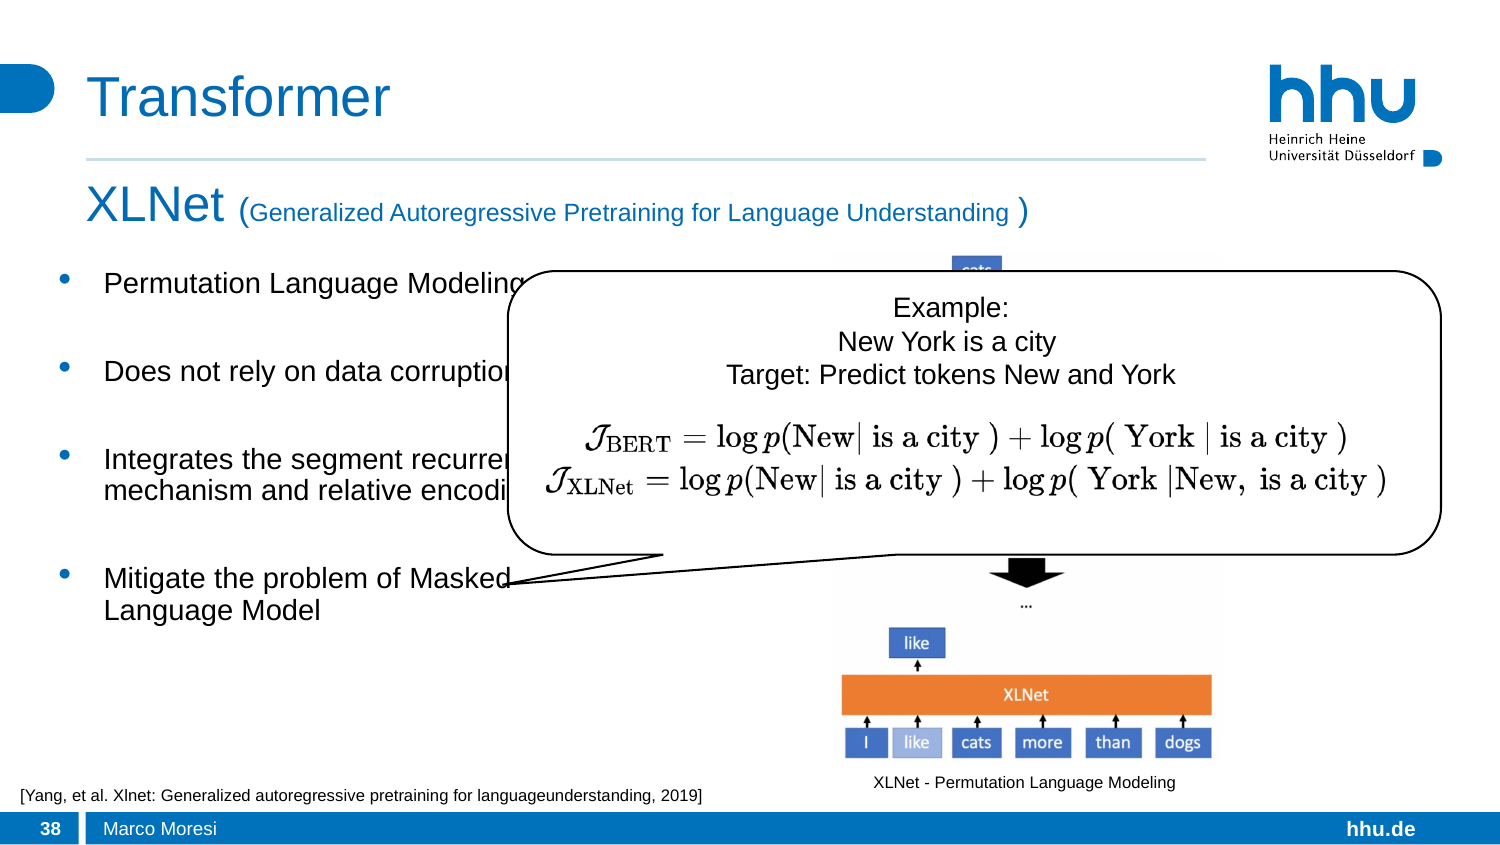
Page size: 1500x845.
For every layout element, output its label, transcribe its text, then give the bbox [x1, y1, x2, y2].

list XLNet (Generalized Autoregressive Pretraining for Language Understanding ) [85, 178, 1415, 232]
picture [544, 252, 1400, 765]
footer Marco Moresi [103, 816, 1273, 841]
text_box [502, 270, 832, 586]
text_box Example: New York is a city Target: Predict tokens New and York [711, 281, 832, 422]
list Permutation Language Modeling Does not rely on data corruption Integrates the segment recurrence mechanism and relative encoding. Mitigate the problem of Masked Language Model [59, 209, 618, 753]
text_box XLNet - Permutation Language Modeling [858, 765, 1192, 800]
slide_number 38 [5, 816, 62, 841]
text_box [Yang, et al. Xlnet: Generalized autoregressive pretraining for languageunderstanding, 2019] [5, 777, 719, 812]
title Transformer [86, 54, 1207, 129]
text_box [1222, 270, 1443, 556]
